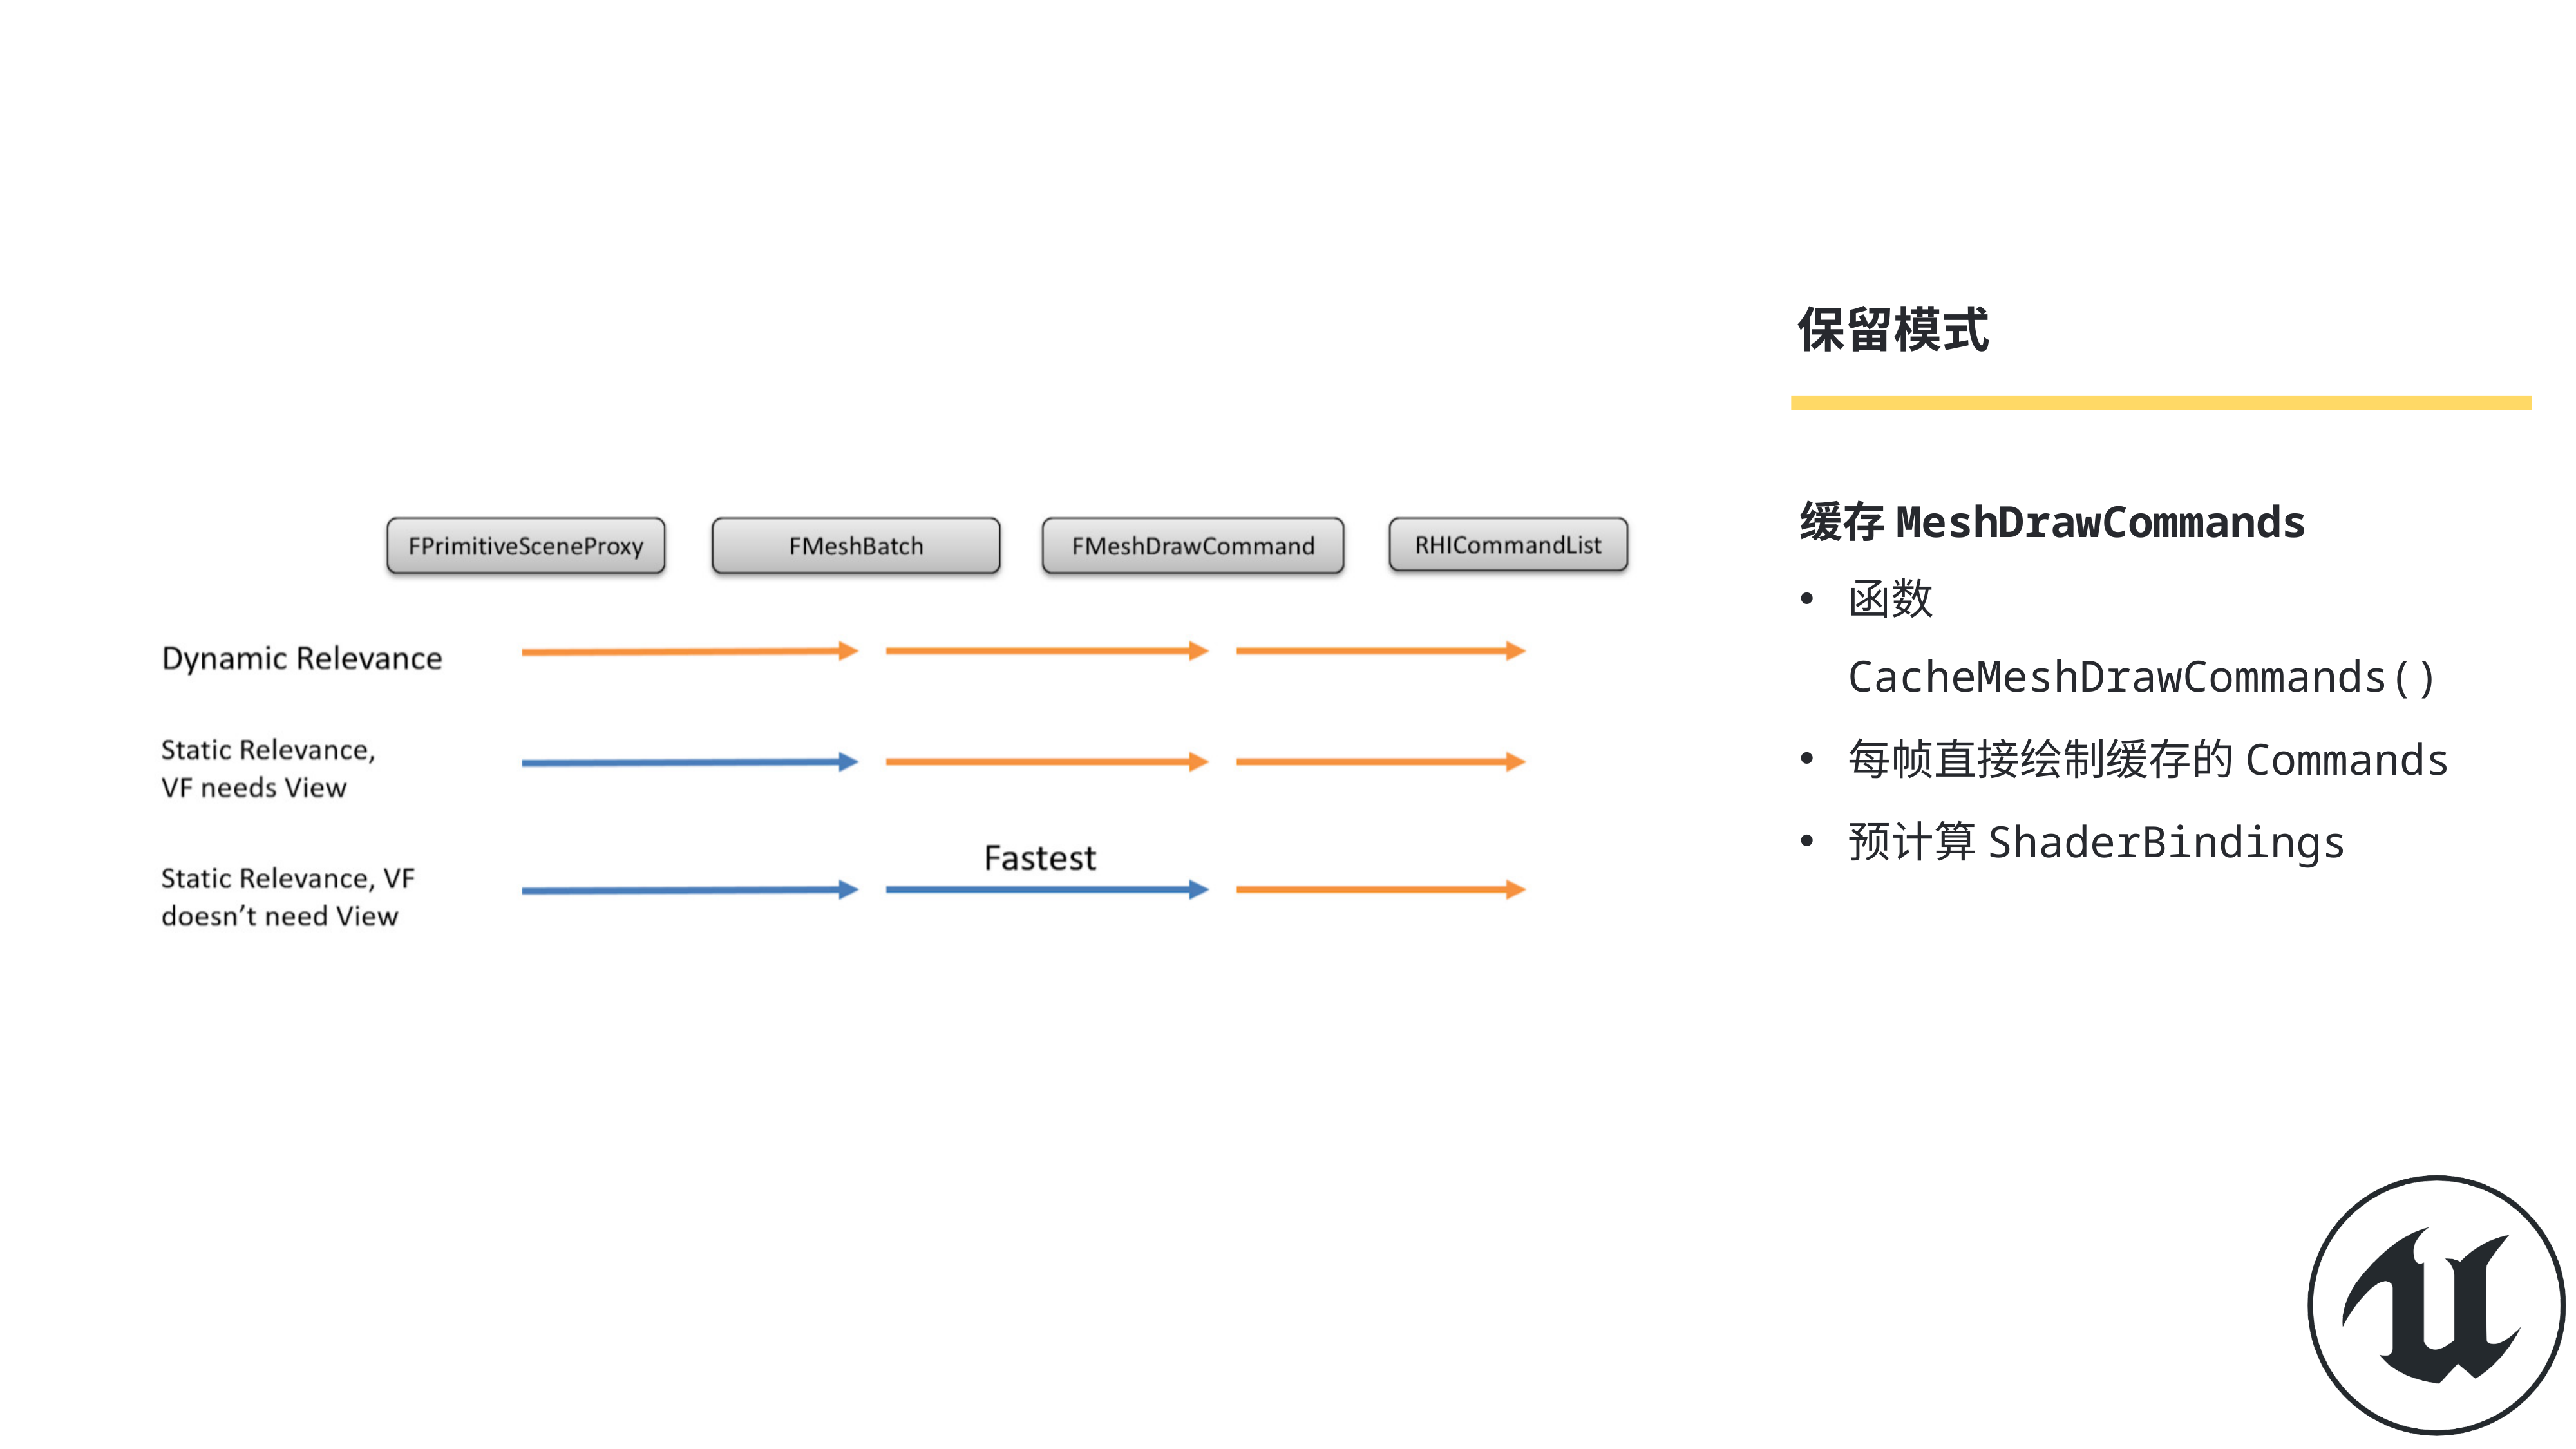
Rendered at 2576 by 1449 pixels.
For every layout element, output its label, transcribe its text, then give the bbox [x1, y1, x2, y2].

text_box 缓存MeshDrawCommands 函数CacheMeshDrawCommands() 每帧直接绘制缓存的Commands 预计算ShaderBindings [1794, 464, 2535, 954]
text_box 保留模式 [1791, 265, 2537, 363]
picture [2298, 1165, 2576, 1449]
picture [66, 489, 1679, 960]
text_box [1791, 395, 2532, 410]
